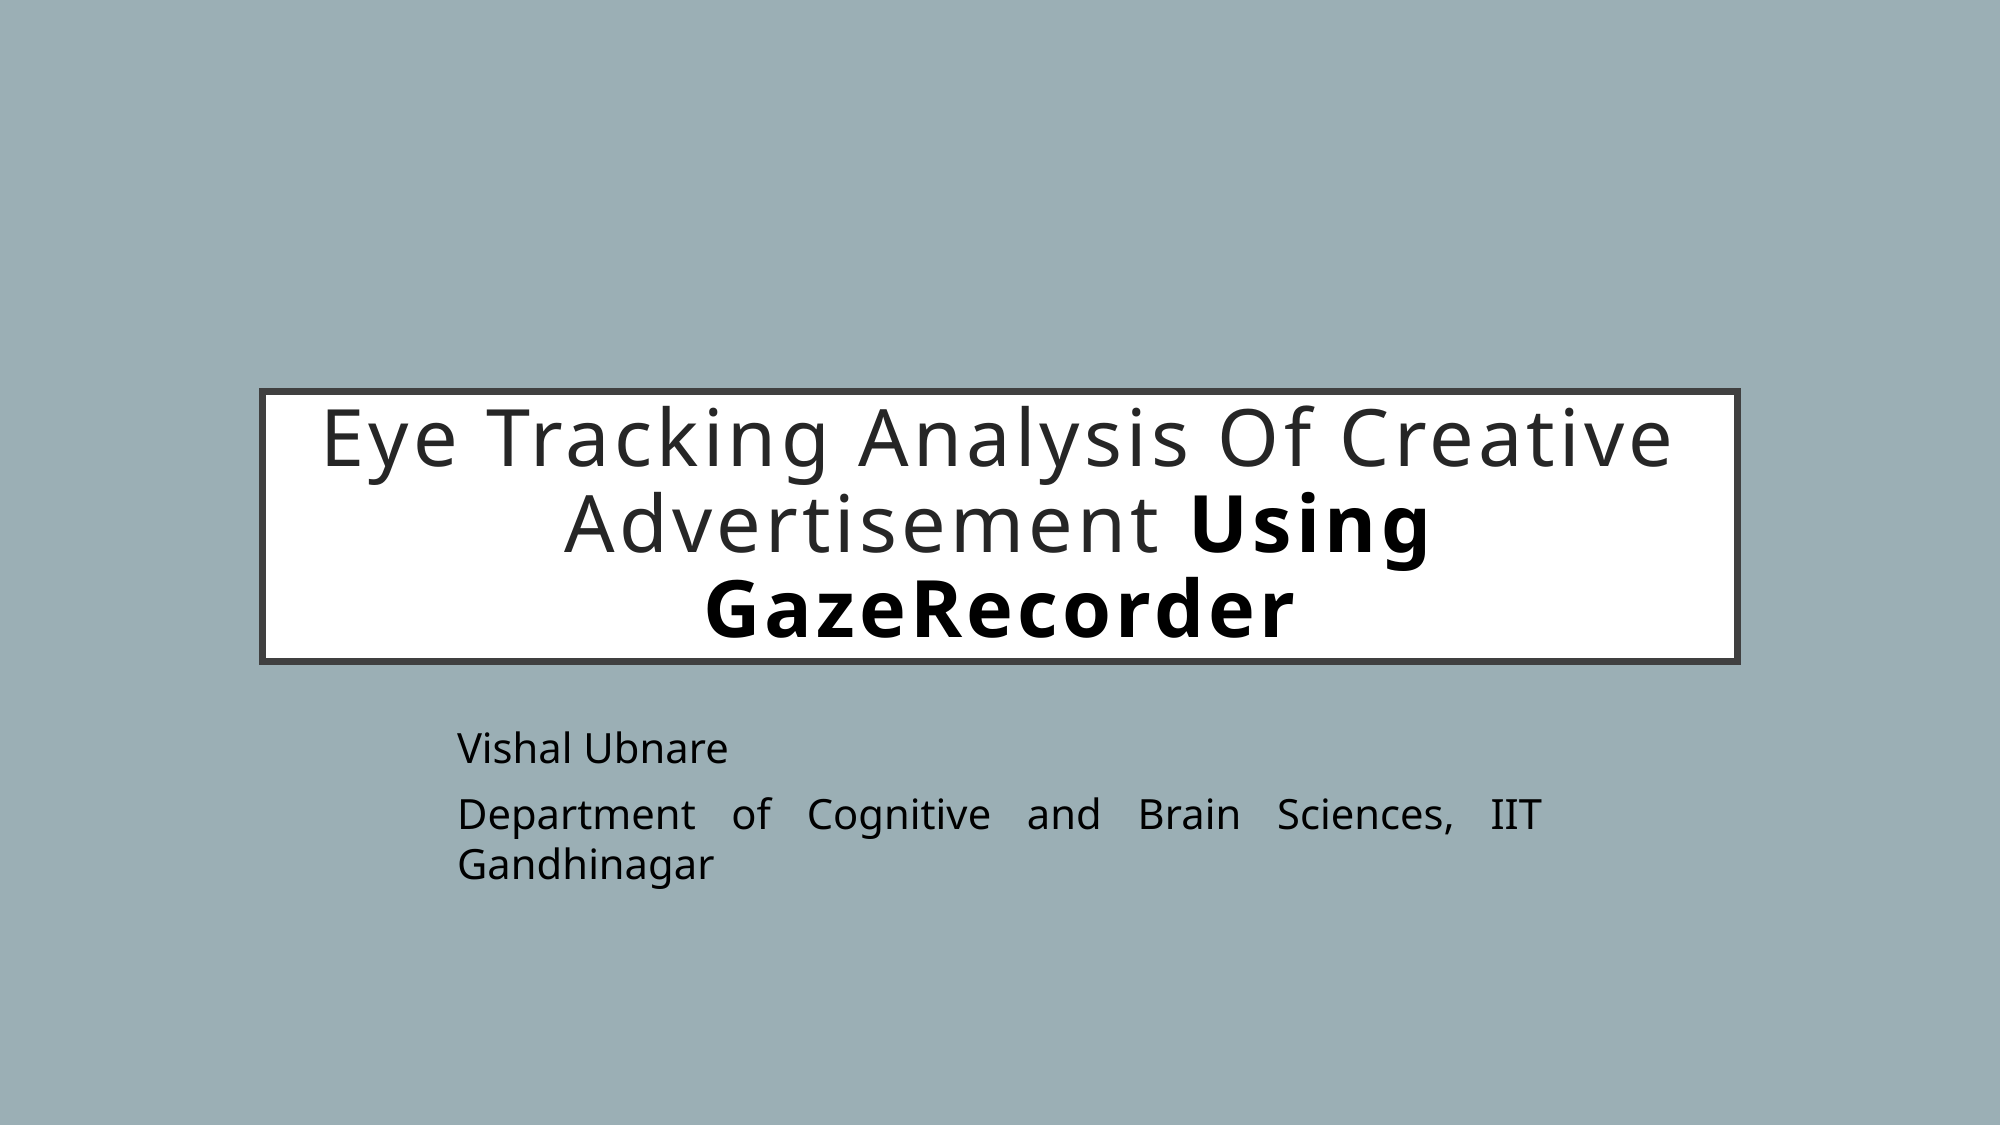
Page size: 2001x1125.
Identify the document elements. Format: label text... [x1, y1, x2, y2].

subtitle Vishal Ubnare Department of Cognitive and Brain Sciences, IIT Gandhinagar [442, 713, 1558, 918]
title Eye Tracking Analysis Of Creative Advertisement Using GazeRecorder [259, 388, 1741, 665]
